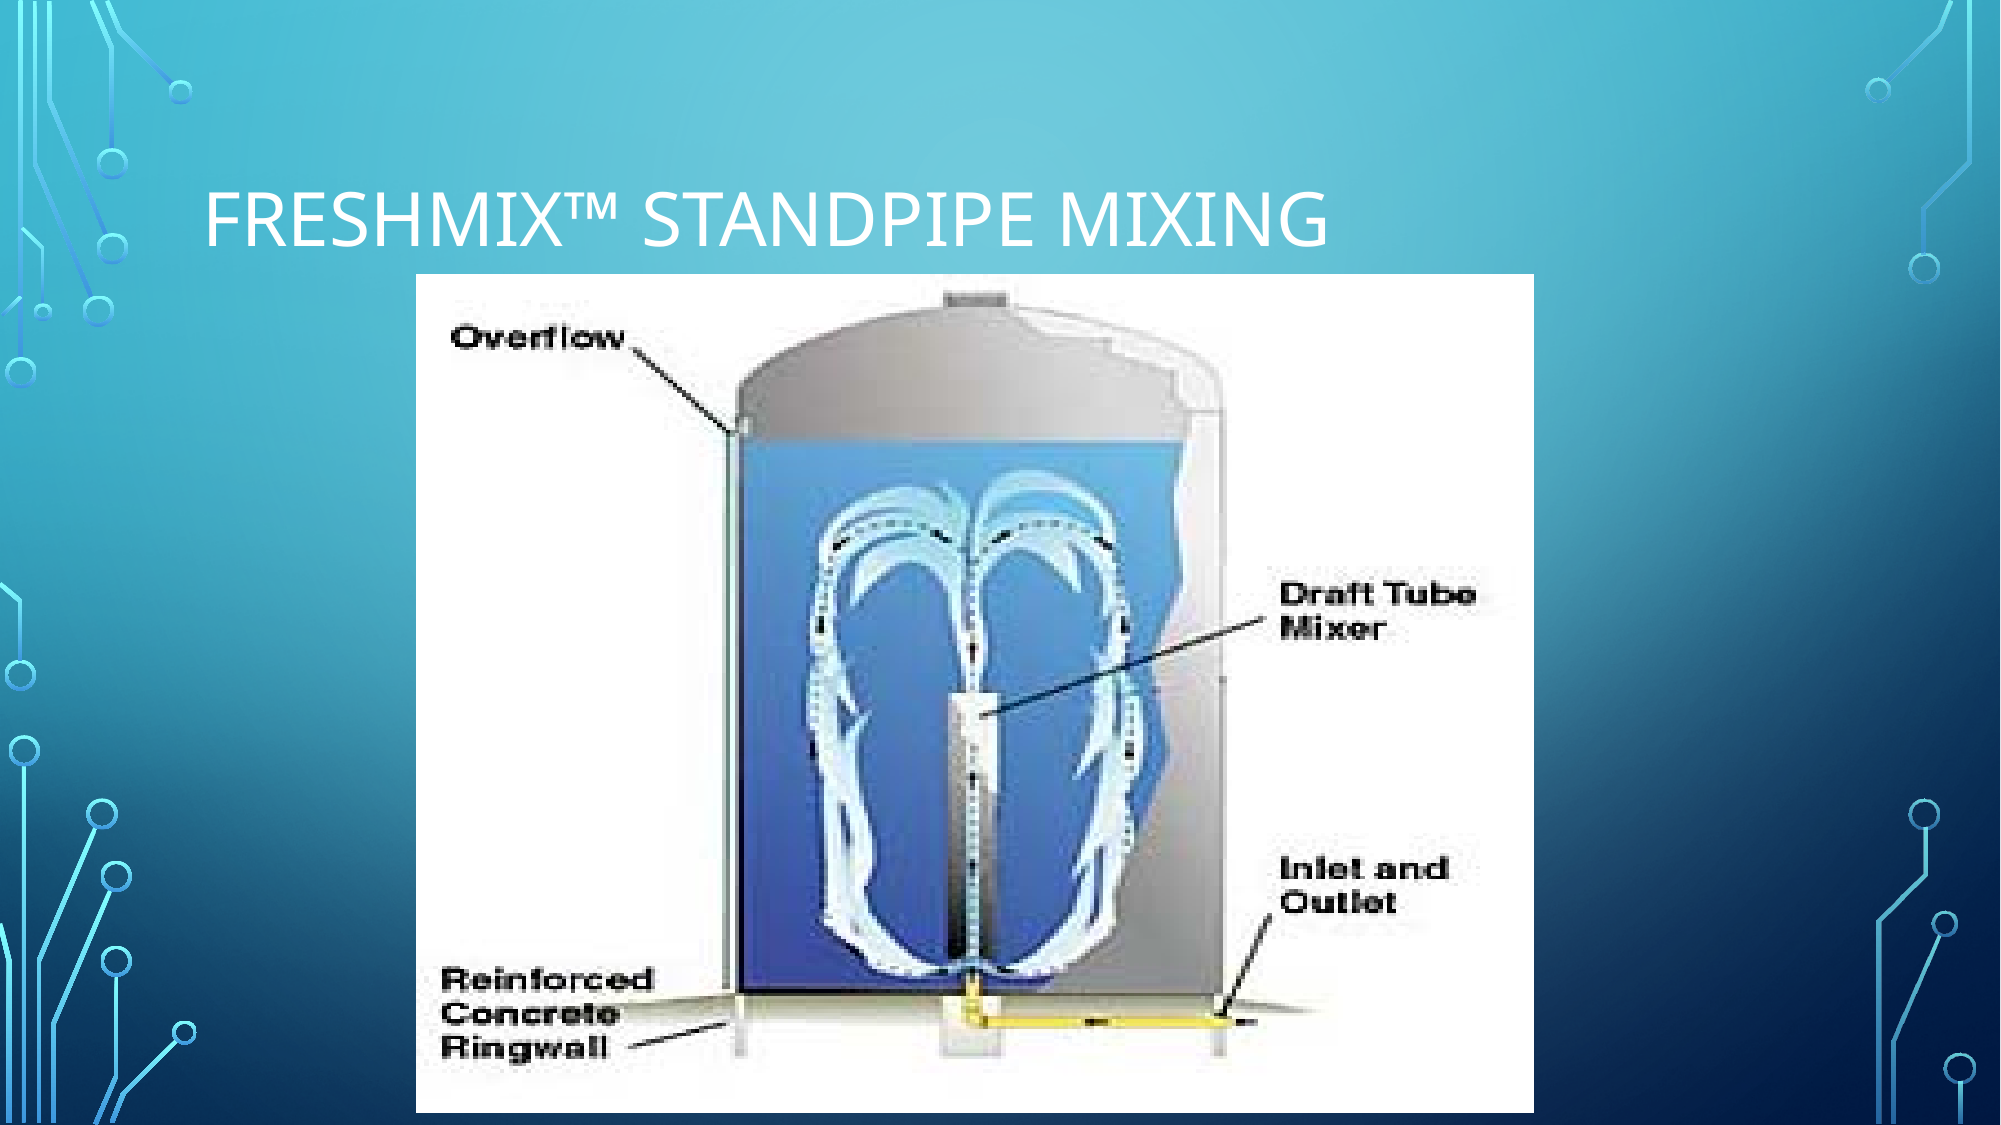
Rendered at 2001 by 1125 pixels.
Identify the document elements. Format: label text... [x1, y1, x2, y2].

title Freshmix™ Standpipe Mixing [187, 101, 1813, 344]
picture [416, 274, 1534, 1113]
